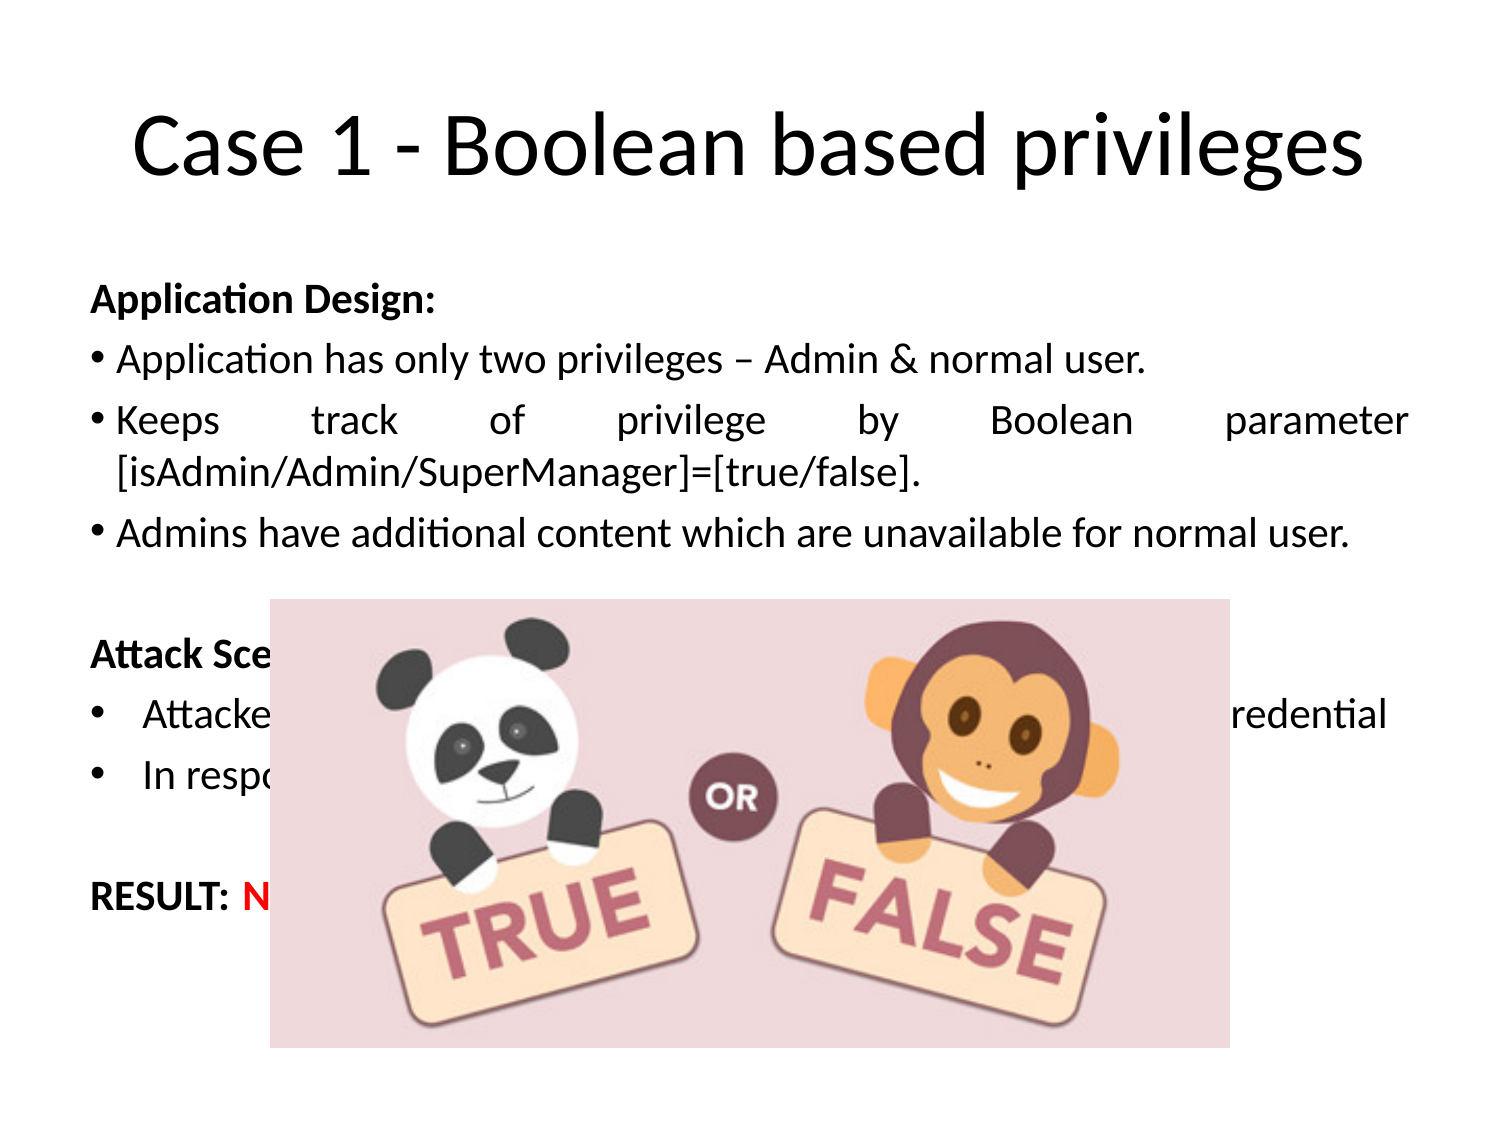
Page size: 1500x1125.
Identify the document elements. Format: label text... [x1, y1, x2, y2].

picture [270, 599, 1230, 1049]
title Case 1 - Boolean based privileges [75, 45, 1425, 233]
list Application Design: Application has only two privileges – Admin & normal user. Keeps track of privilege by Boolean parameter [isAdmin/Admin/SuperManager]=[true/false]. Admins have additional content which are unavailable for normal user. Attack Scenario: Attacker who is a Normal low privilege user logs in with valid credential In response body makes the Boolean value as true RESULT: Normal user gets admin privilege. [75, 262, 1425, 1005]
